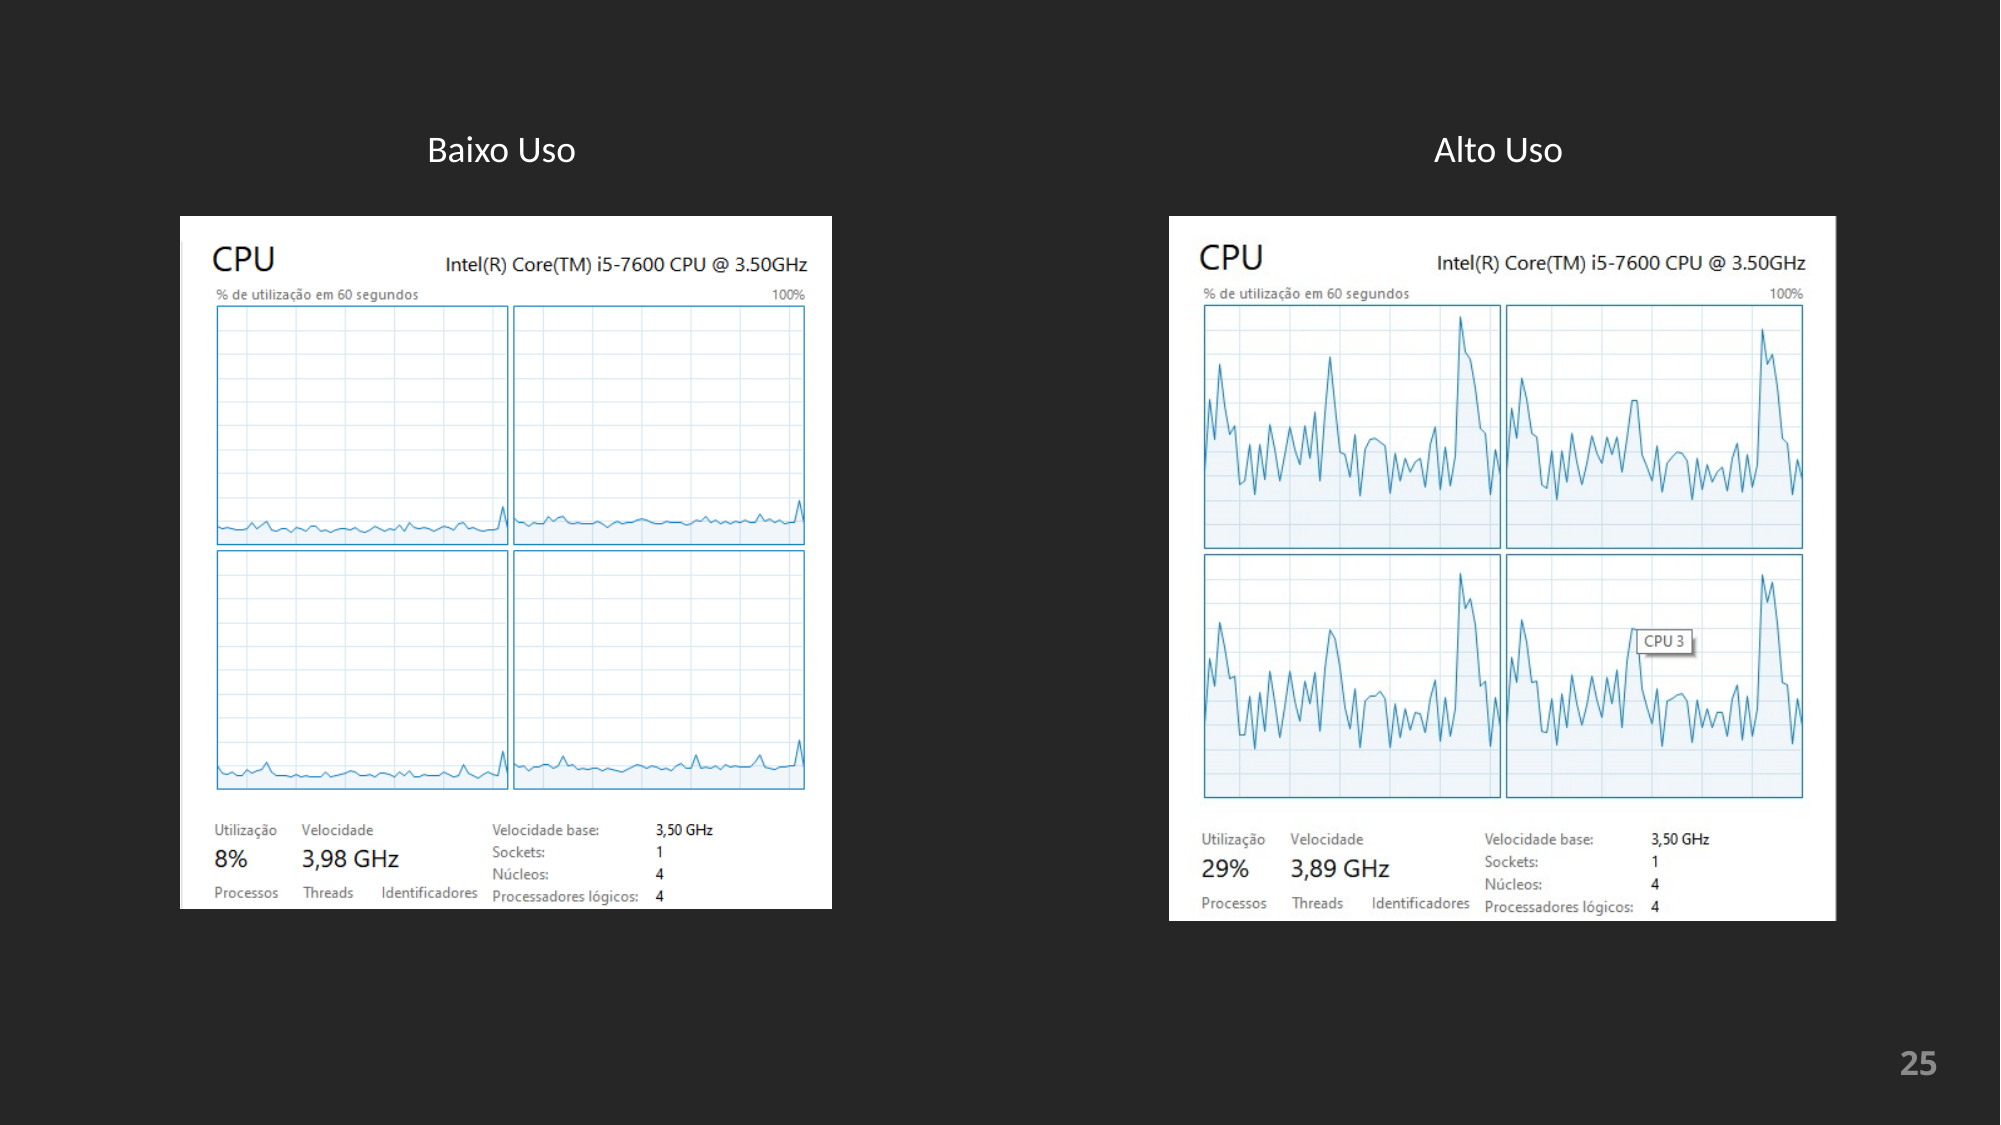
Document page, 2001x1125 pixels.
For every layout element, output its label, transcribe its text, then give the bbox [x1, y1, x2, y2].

text_box Alto Uso [1278, 117, 1728, 178]
picture [1169, 216, 1837, 921]
slide_number 25 [1502, 1035, 1953, 1096]
text_box Baixo Uso [281, 117, 731, 178]
picture [180, 216, 832, 909]
